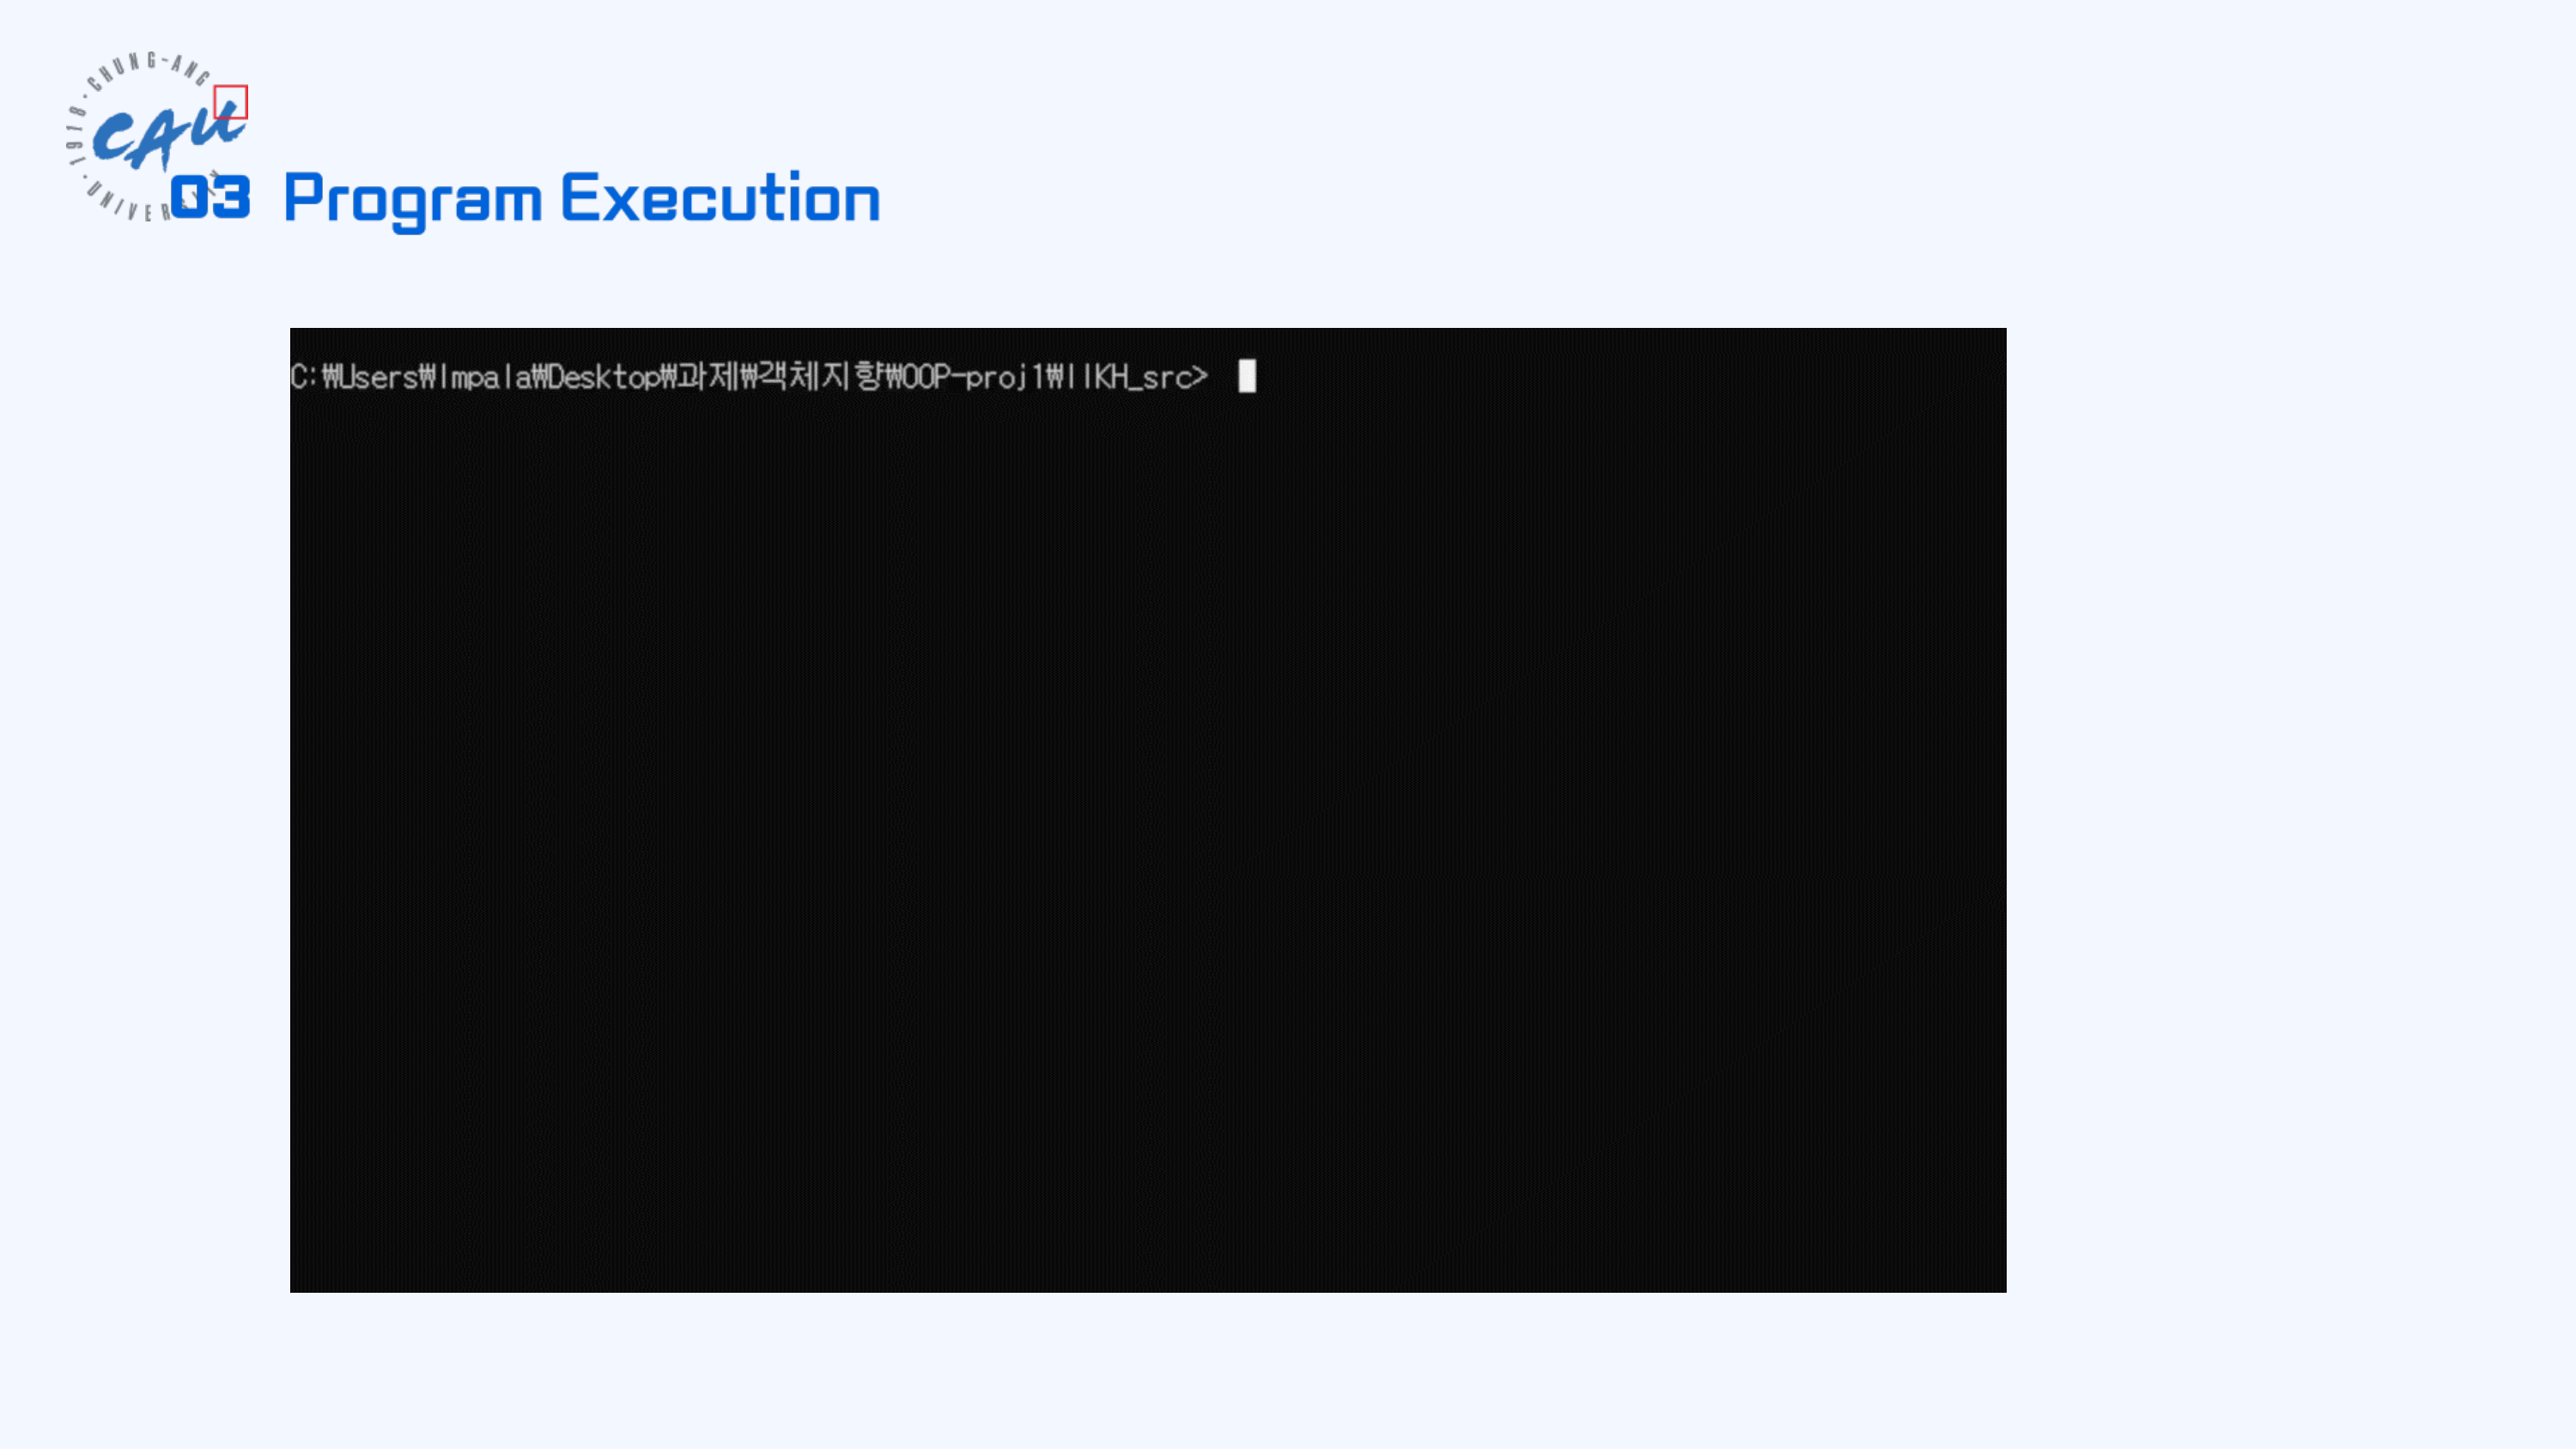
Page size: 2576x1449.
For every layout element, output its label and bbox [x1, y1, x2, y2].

text_box [289, 326, 2008, 1294]
text_box [66, 51, 248, 221]
picture [161, 149, 905, 264]
